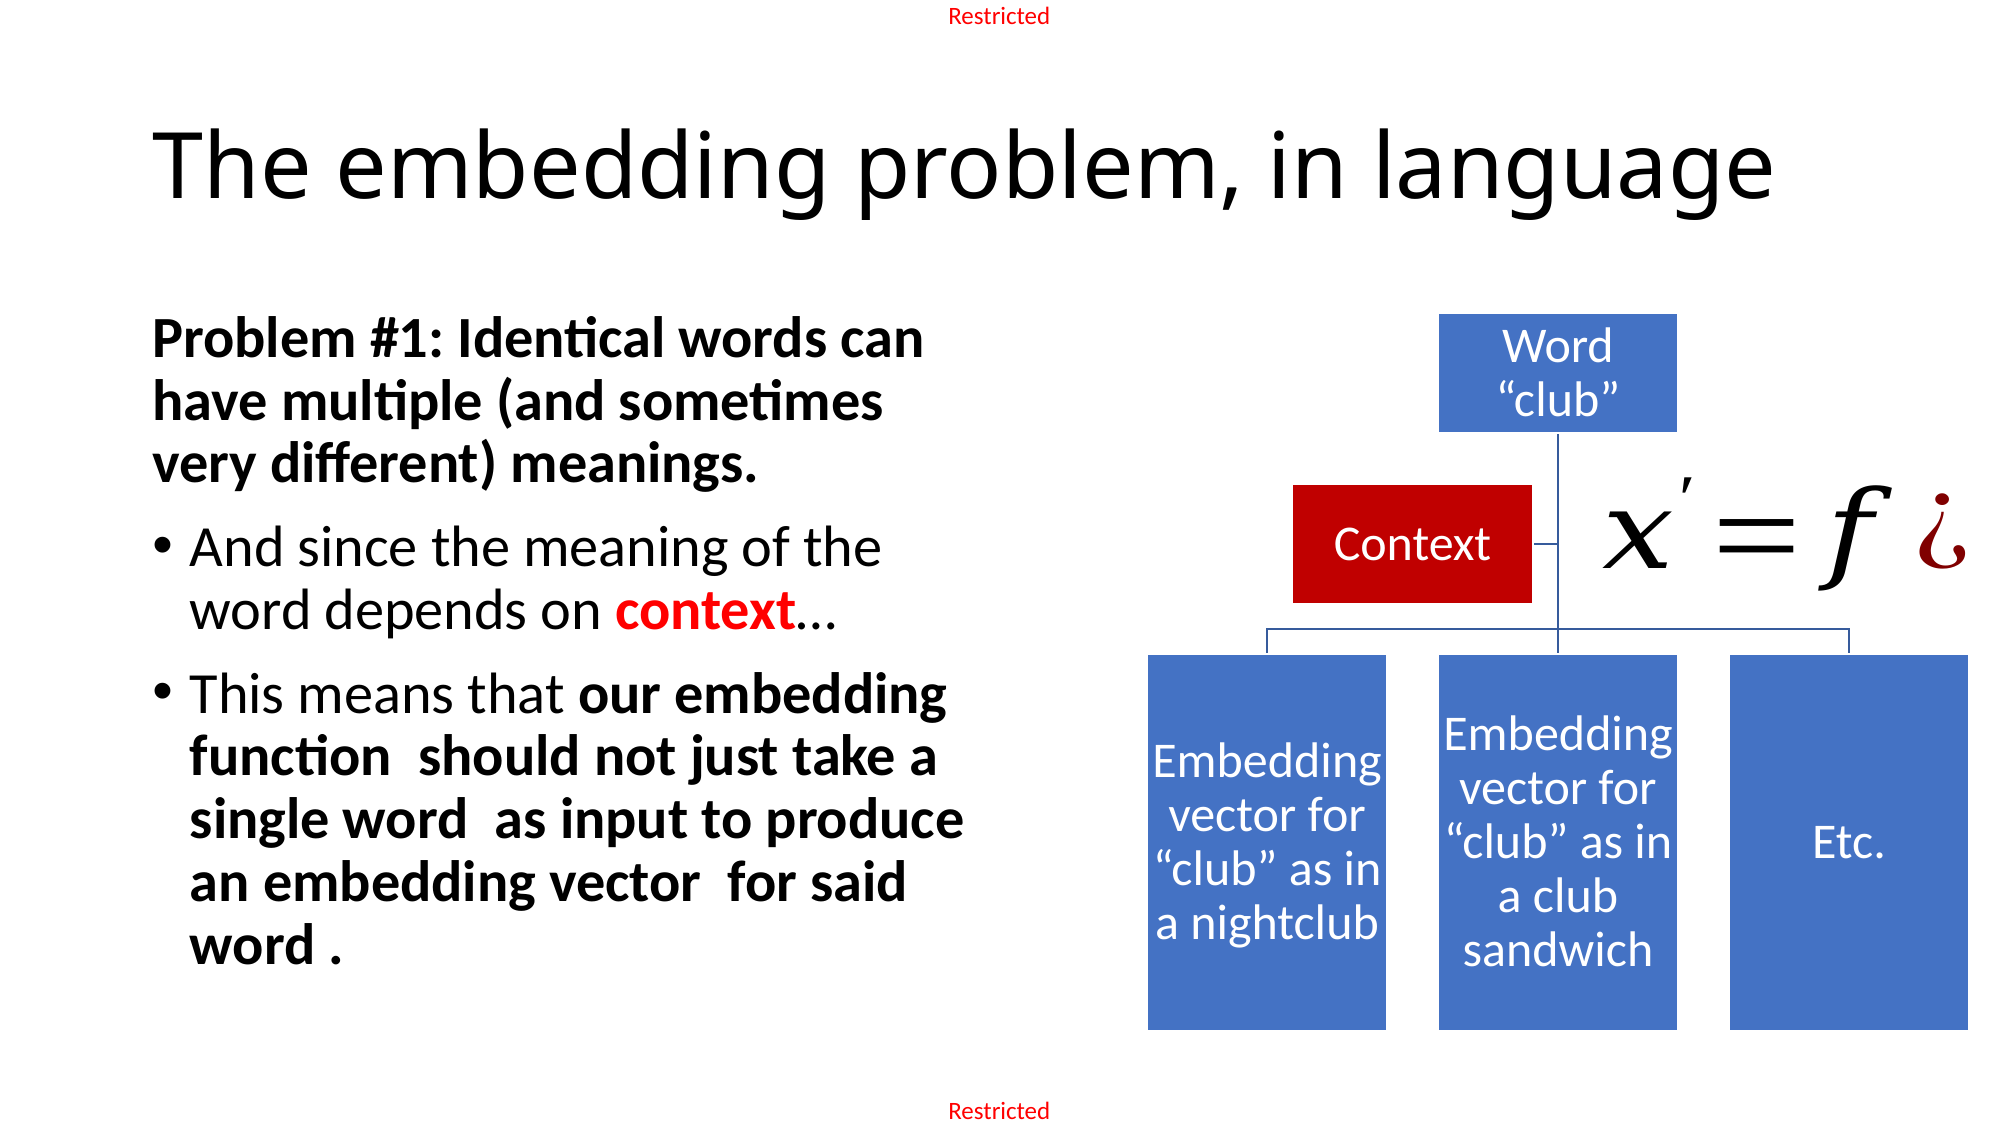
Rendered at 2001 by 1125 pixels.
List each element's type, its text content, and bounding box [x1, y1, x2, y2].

title The embedding problem, in language [137, 59, 1863, 278]
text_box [1146, 241, 1970, 1102]
